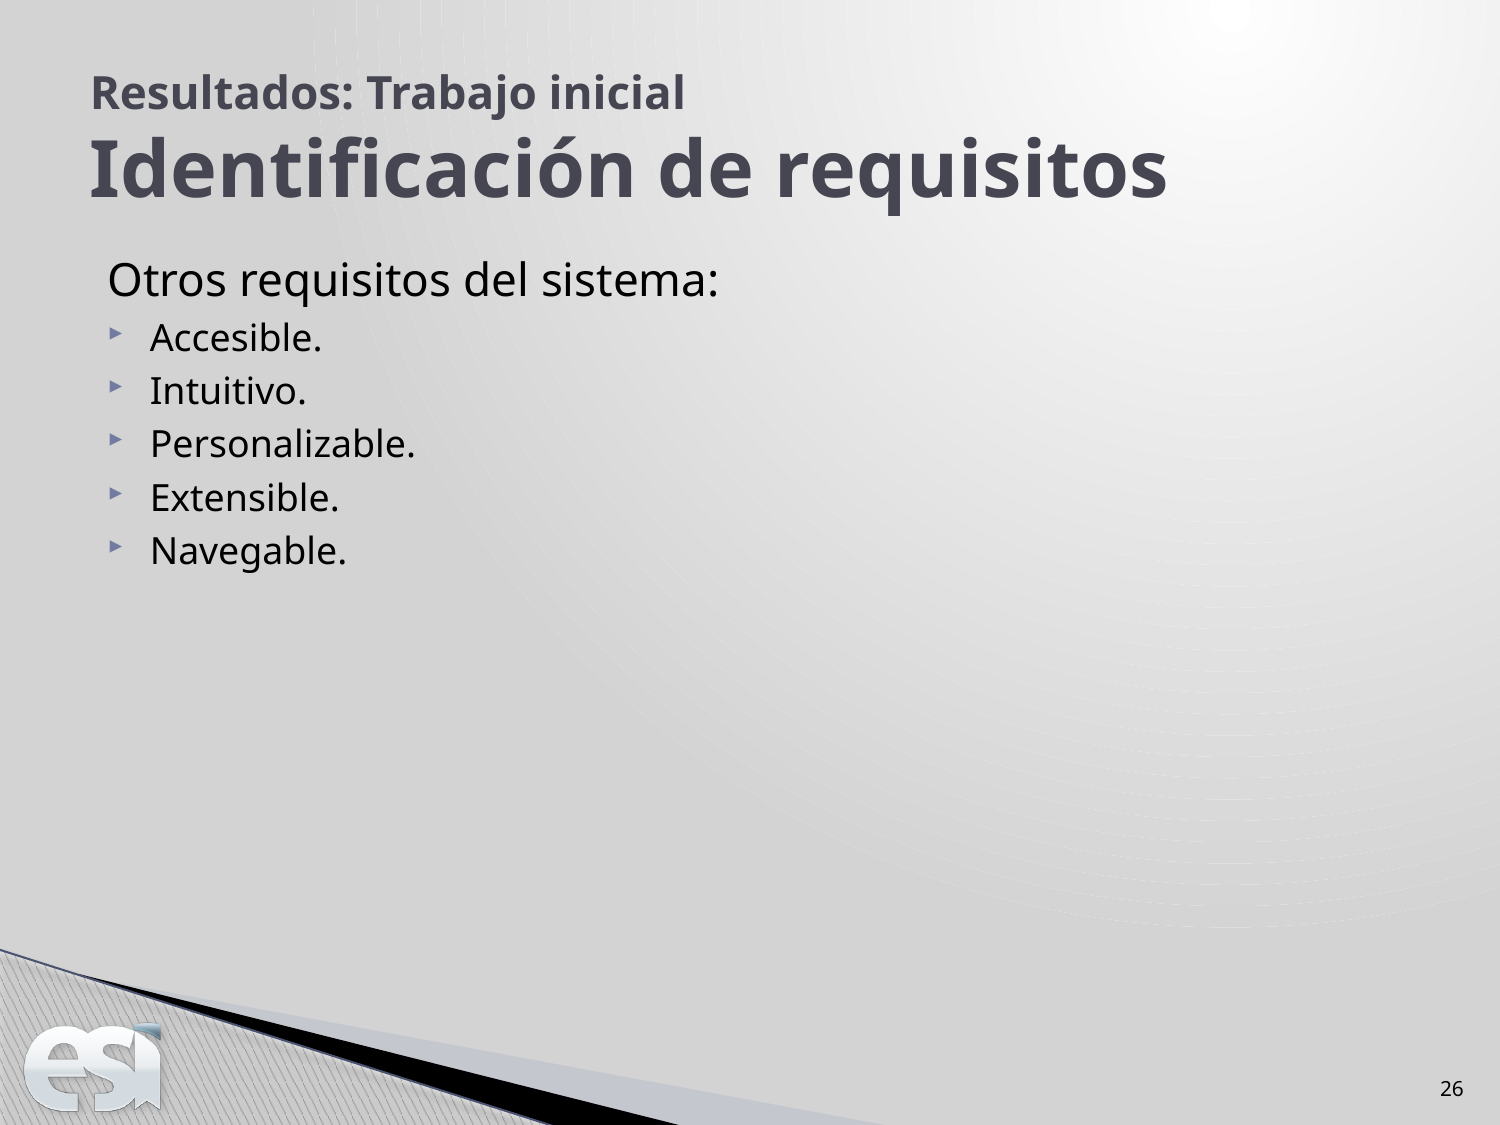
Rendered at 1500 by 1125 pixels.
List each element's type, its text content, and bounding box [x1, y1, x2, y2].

list Otros requisitos del sistema: Accesible. Intuitivo. Personalizable. Extensible. Navegable. [75, 243, 1425, 986]
title Resultados: Trabajo inicial Identificación de requisitos [75, 45, 1425, 233]
picture [17, 1017, 172, 1116]
slide_number 26 [1418, 1051, 1479, 1112]
